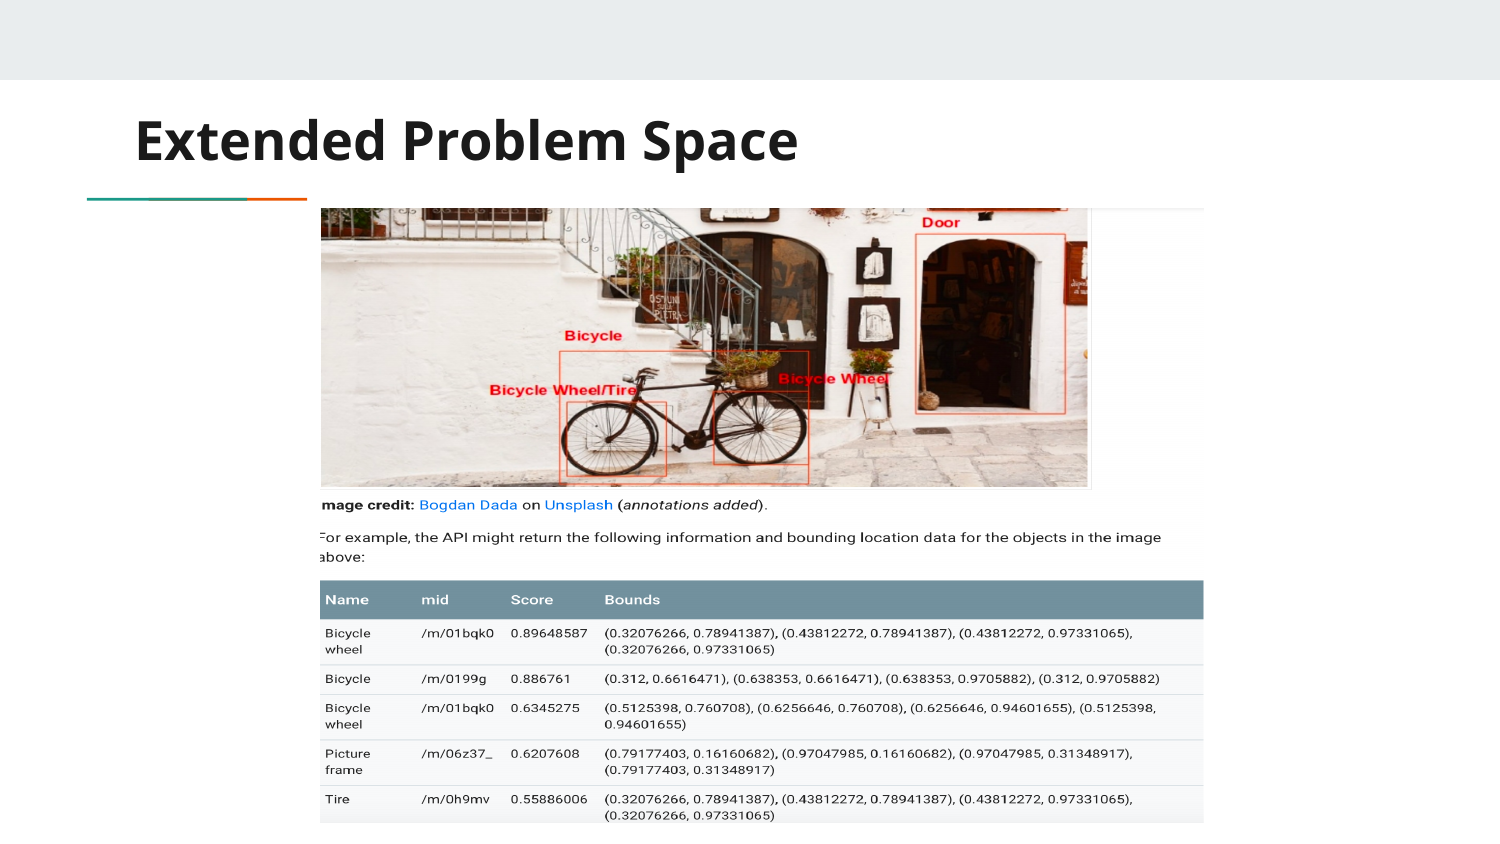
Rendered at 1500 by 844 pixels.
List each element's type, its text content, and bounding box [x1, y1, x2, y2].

picture [320, 207, 1204, 823]
title Extended Problem Space [119, 91, 1381, 180]
